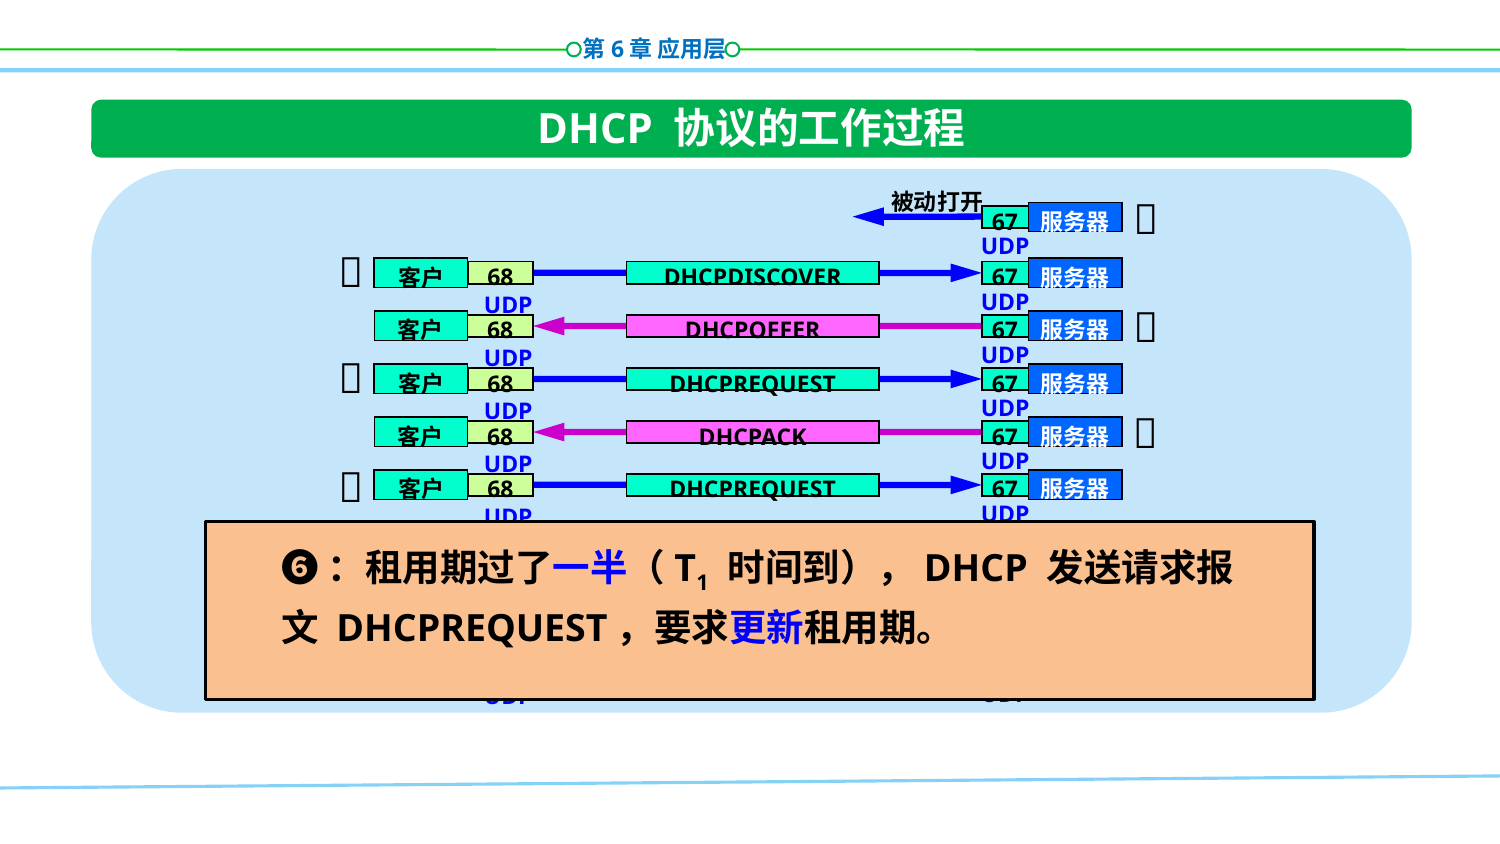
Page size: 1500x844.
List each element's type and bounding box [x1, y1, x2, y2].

text_box [89, 166, 1414, 718]
text_box [91, 94, 1412, 159]
